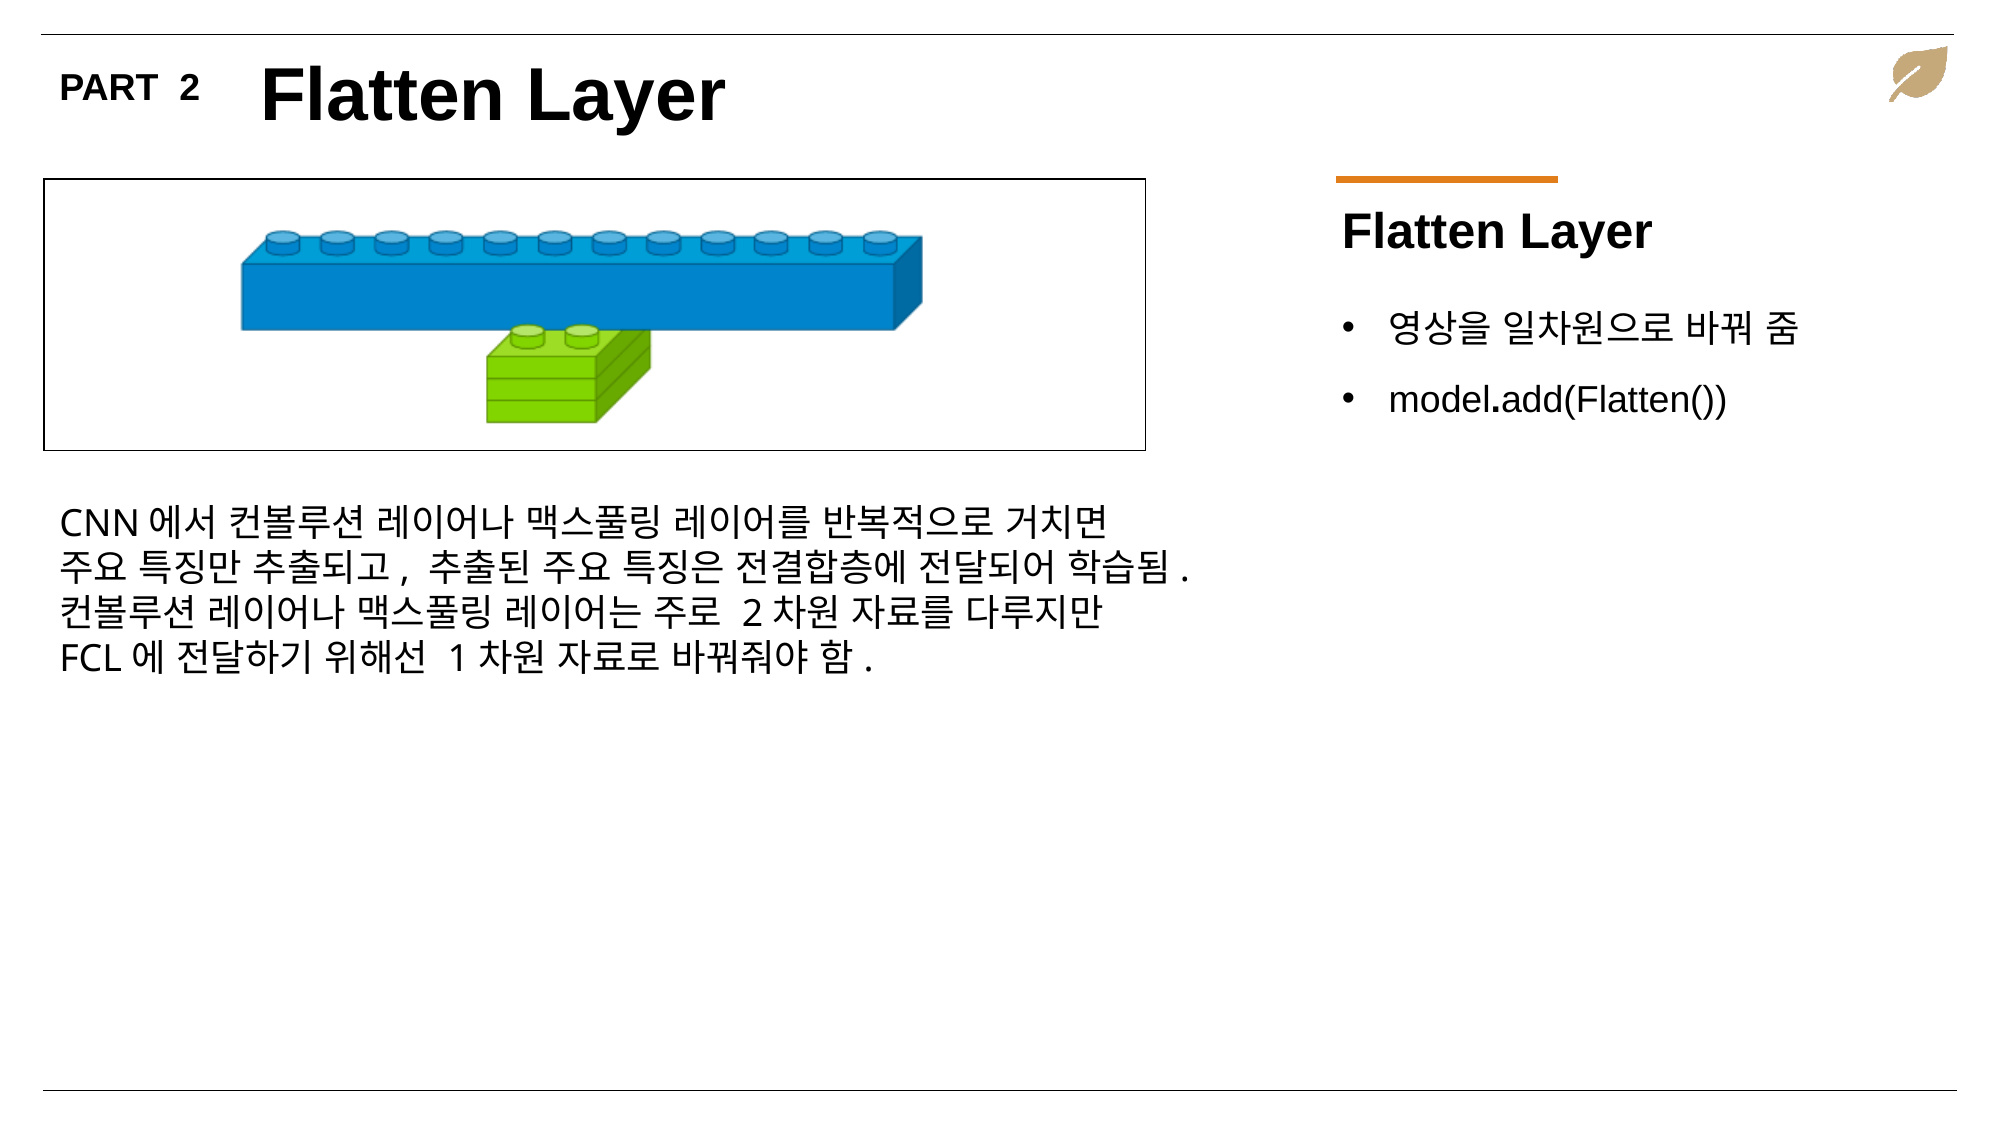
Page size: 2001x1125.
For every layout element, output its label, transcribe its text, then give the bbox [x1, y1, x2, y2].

text_box 영상을 일차원으로 바꿔 줌 model.add(Flatten()) [1327, 297, 2000, 427]
text_box Flatten Layer [1327, 190, 2000, 266]
picture [1878, 34, 1957, 113]
text_box PART 2 [44, 55, 235, 116]
picture [44, 179, 1145, 450]
text_box CNN에서 컨볼루션 레이어나 맥스풀링 레이어를 반복적으로 거치면 주요 특징만 추출되고, 추출된 주요 특징은 전결합층에 전달되어 학습됨. 컨볼루션 레이어나 맥스풀링 레이어는 주로 2차원 자료를 다루지만 FCL에 전달하기 위해선 1차원 자료로 바꿔줘야 함. [44, 491, 1852, 686]
text_box Flatten Layer [245, 37, 1944, 143]
